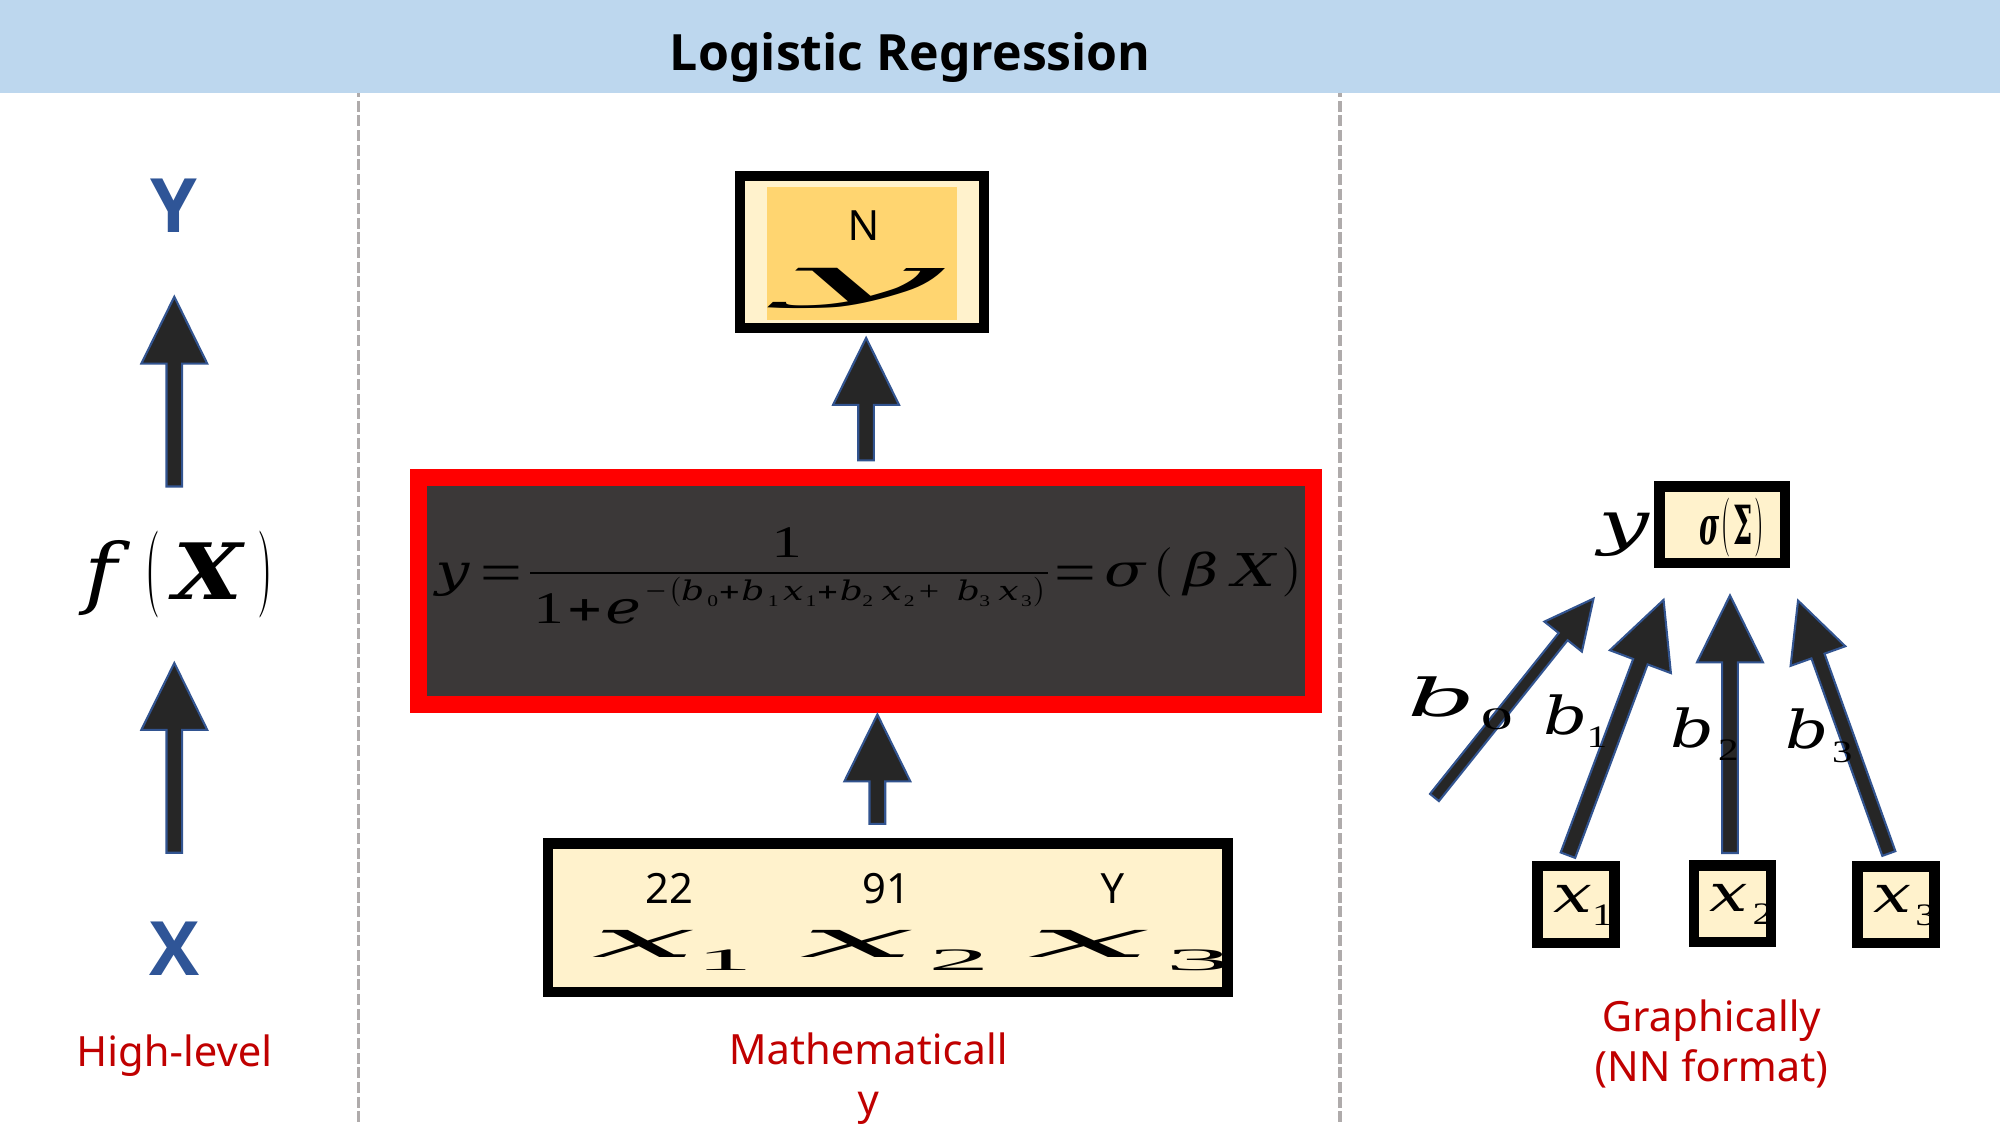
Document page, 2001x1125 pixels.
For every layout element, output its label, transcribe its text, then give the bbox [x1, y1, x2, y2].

text_box [1693, 864, 1772, 943]
text_box [1559, 597, 1673, 860]
text_box [1658, 485, 1786, 564]
text_box N [833, 191, 920, 257]
text_box [831, 335, 901, 462]
text_box [139, 660, 209, 854]
text_box Y [96, 150, 252, 256]
text_box [842, 712, 912, 825]
text_box Y [1085, 854, 1202, 919]
text_box Logistic Regression [654, 13, 1167, 88]
text_box [766, 186, 958, 321]
text_box 22 [630, 854, 747, 919]
text_box High-level [11, 1017, 337, 1083]
text_box [1497, 596, 1596, 716]
text_box [547, 842, 1229, 993]
text_box Mathematically [705, 1015, 1031, 1125]
text_box [739, 175, 985, 329]
text_box [1536, 865, 1616, 944]
text_box 91 [847, 854, 964, 919]
text_box [1695, 593, 1765, 855]
text_box [139, 294, 209, 488]
text_box [1856, 866, 1936, 944]
text_box [1789, 598, 1897, 858]
text_box X [96, 892, 252, 998]
text_box [1488, 709, 1504, 728]
text_box [1340, 0, 2000, 94]
text_box [1428, 724, 1498, 803]
text_box Graphically (NN format) [1548, 982, 1874, 1098]
text_box [359, 0, 1339, 94]
text_box [417, 476, 1314, 706]
text_box [0, 0, 358, 94]
